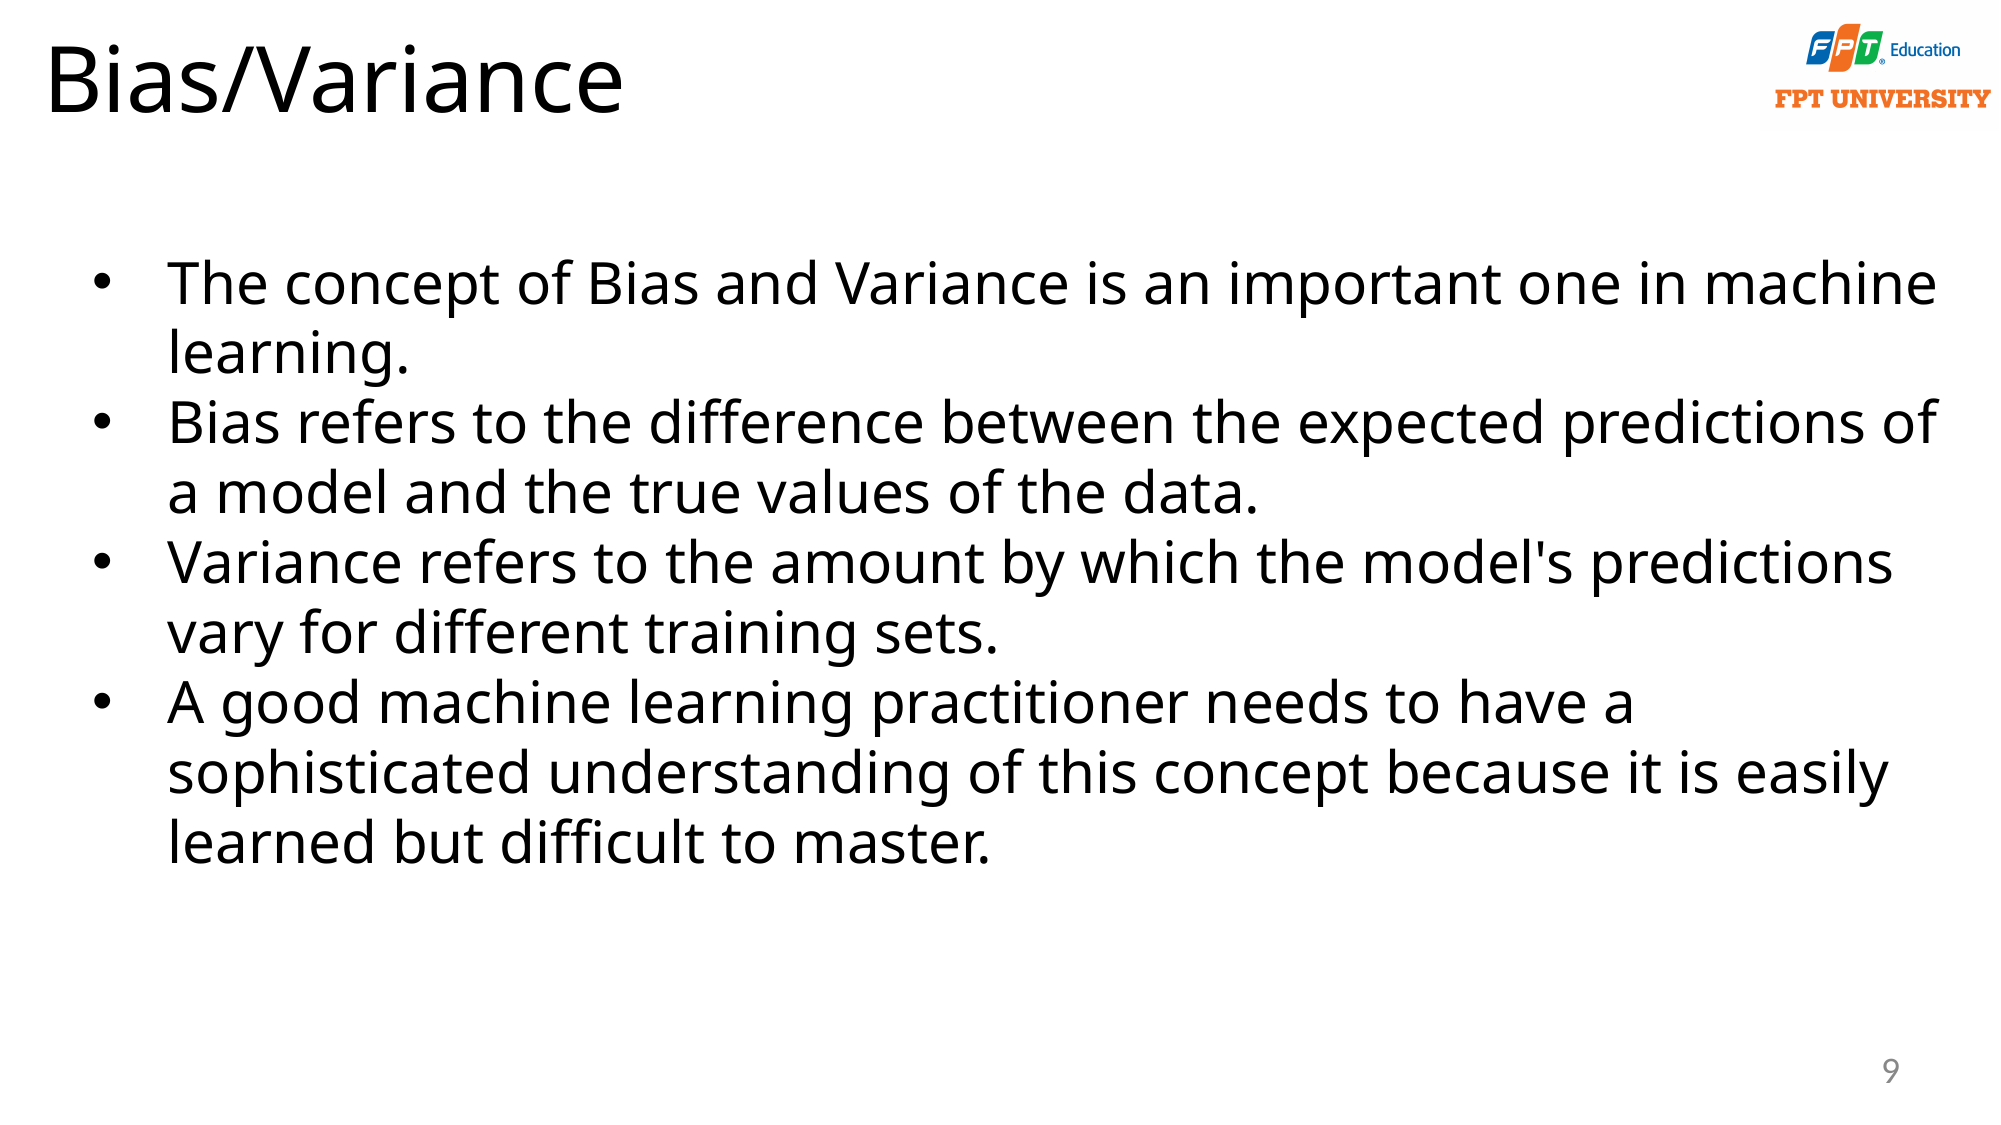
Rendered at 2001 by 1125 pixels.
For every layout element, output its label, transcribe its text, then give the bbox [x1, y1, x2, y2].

picture [1760, 0, 1999, 131]
slide_number 9 [1440, 1046, 1900, 1125]
text_box The concept of Bias and Variance is an important one in machine learning. Bias refers to the difference between the expected predictions of a model and the true values of the data. Variance refers to the amount by which the model's predictions vary for different training sets. A good machine learning practitioner needs to have a sophisticated understanding of this concept because it is easily learned but difficult to master. [90, 243, 1946, 876]
title Bias/Variance [41, 19, 1518, 210]
